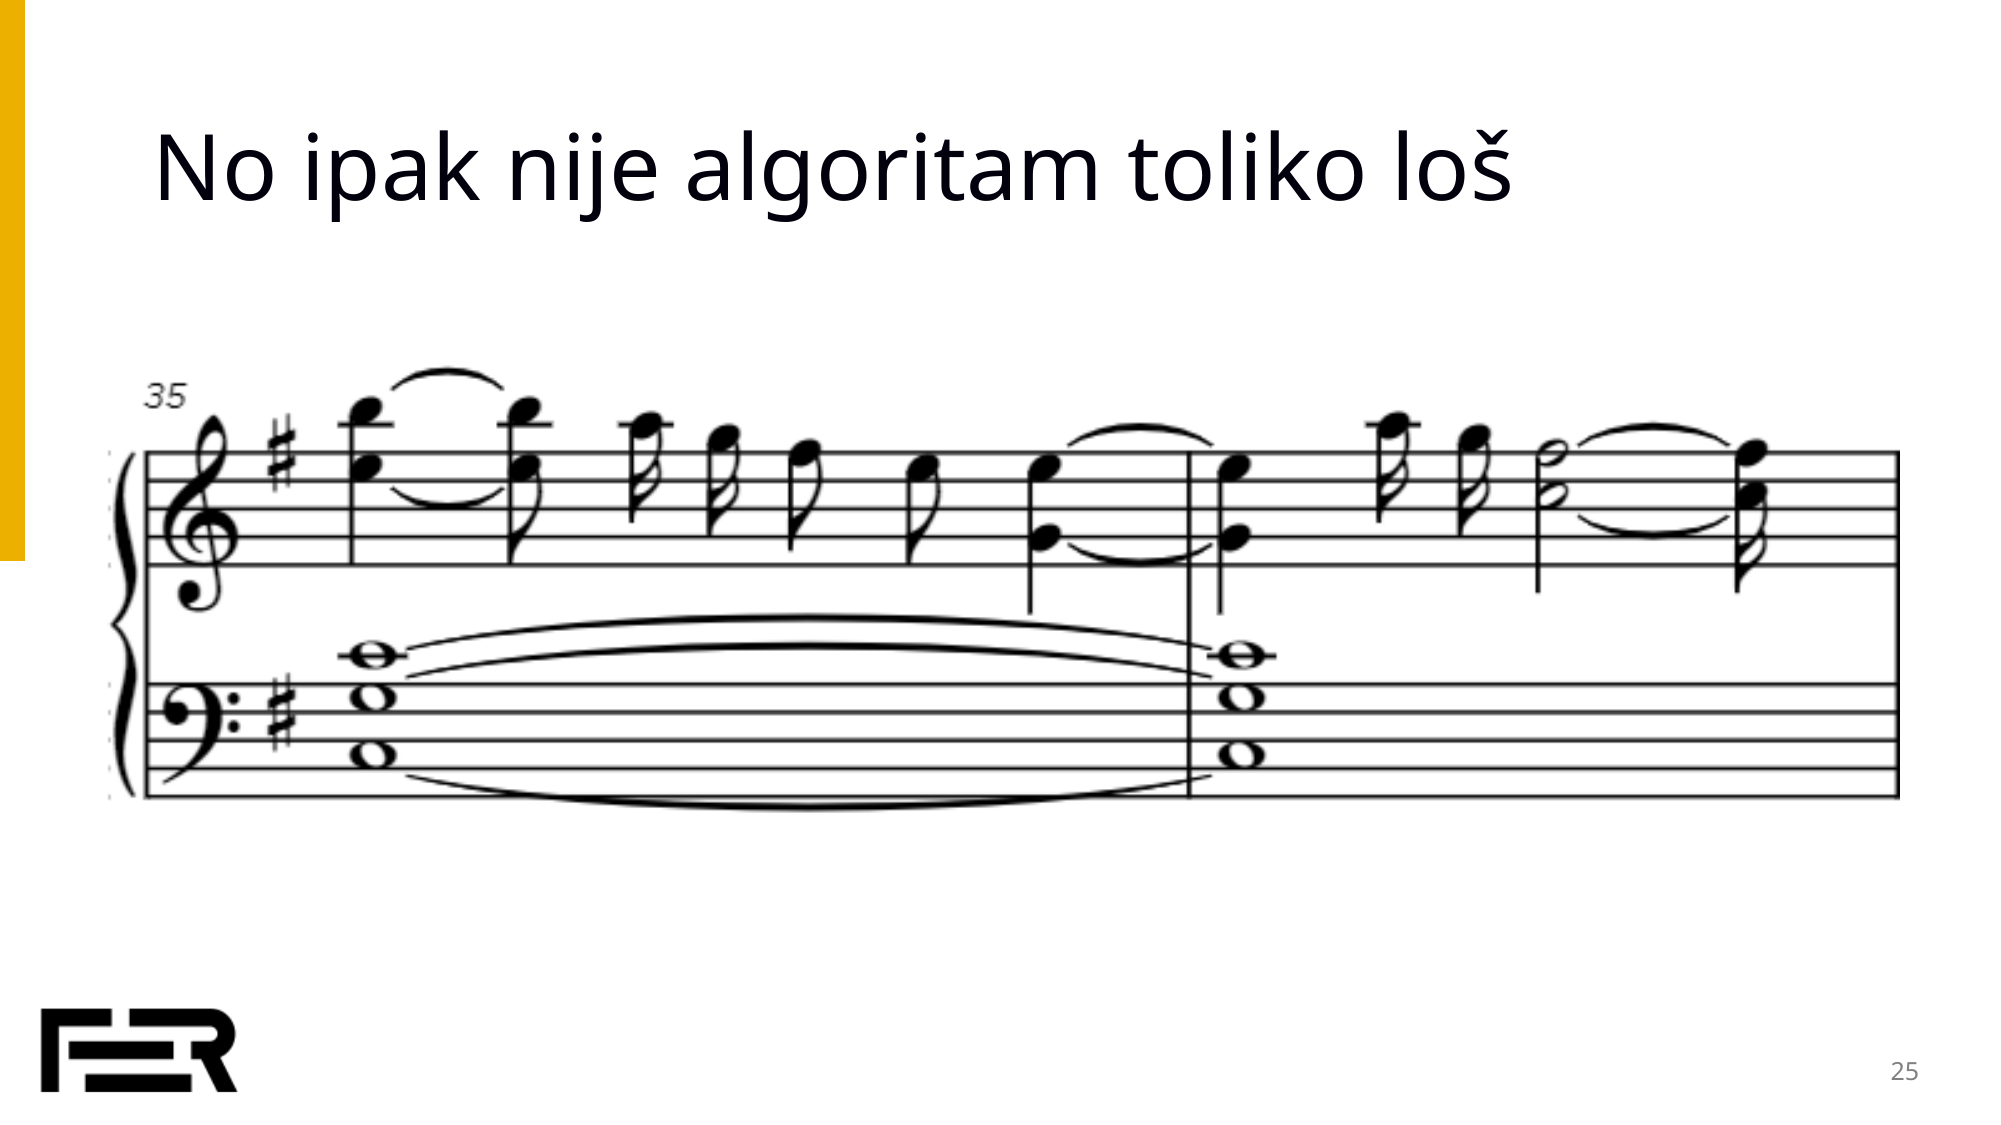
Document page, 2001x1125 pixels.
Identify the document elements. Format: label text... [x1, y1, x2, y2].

slide_number 25 [1484, 1042, 1935, 1103]
picture [39, 1007, 249, 1102]
picture [99, 349, 1900, 829]
title No ipak nije algoritam toliko loš [137, 114, 1654, 326]
